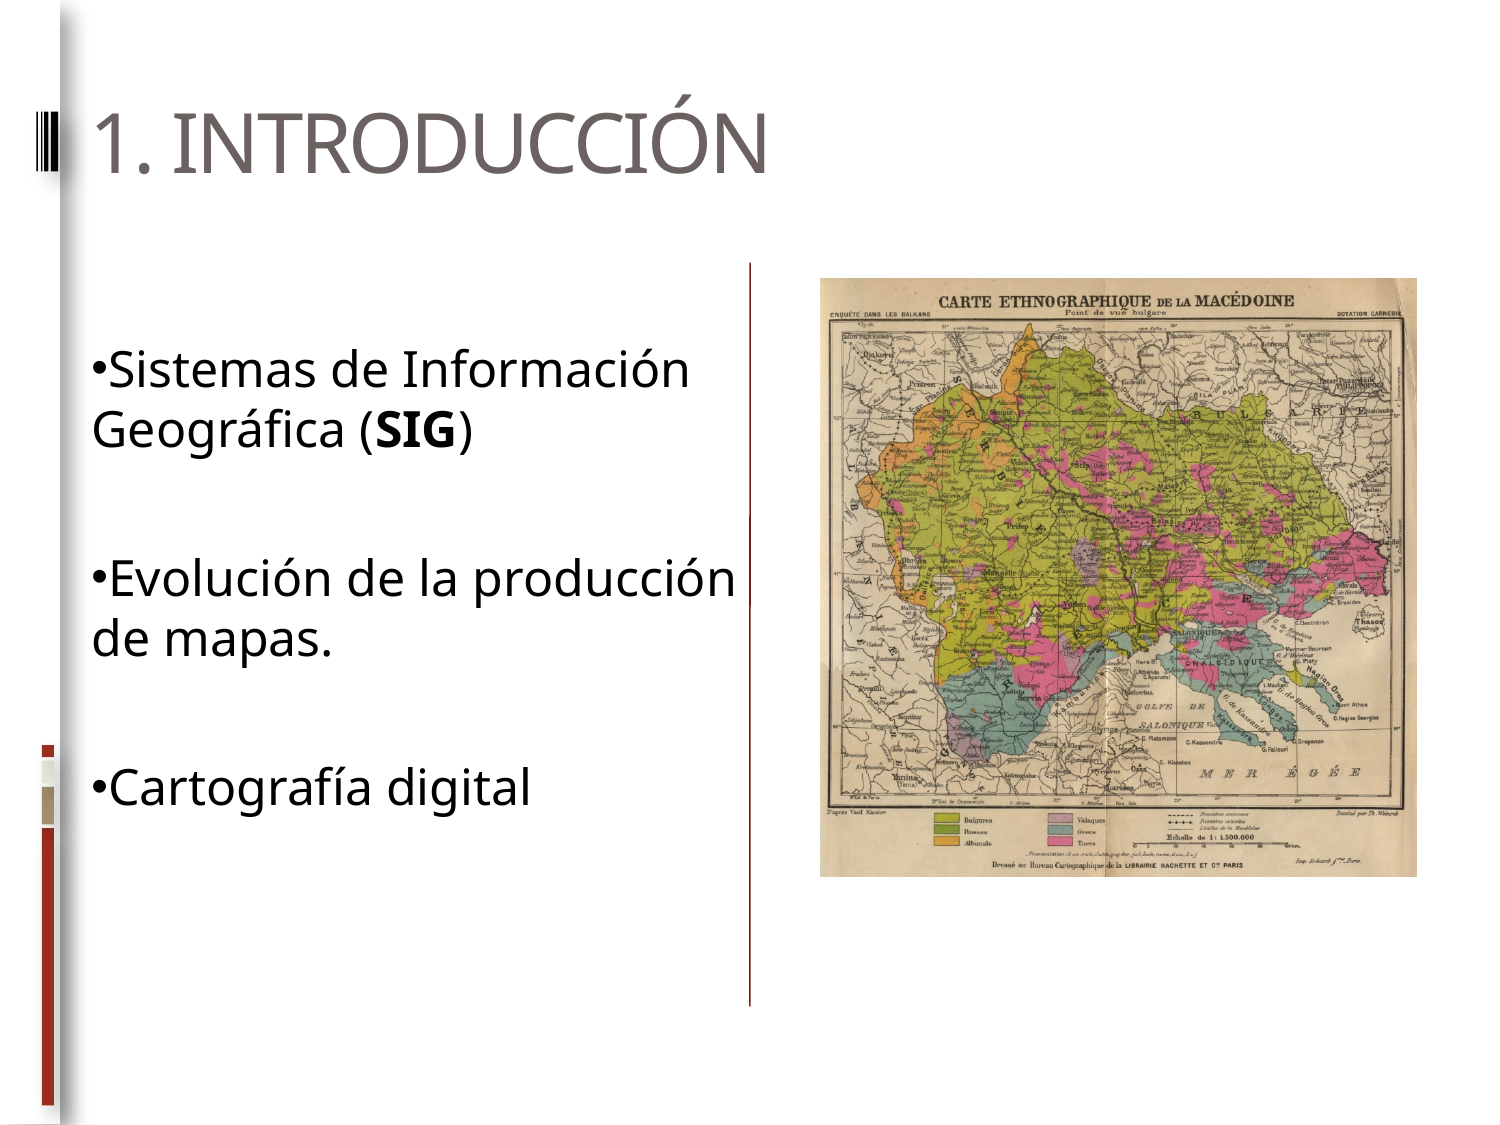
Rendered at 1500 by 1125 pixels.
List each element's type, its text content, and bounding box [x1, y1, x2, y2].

picture [820, 278, 1417, 877]
list Sistemas de Información Geográfica (SIG) Evolución de la producción de mapas. Cartografía digital [76, 255, 763, 882]
title 1. INTRODUCCIÓN [75, 34, 1425, 247]
